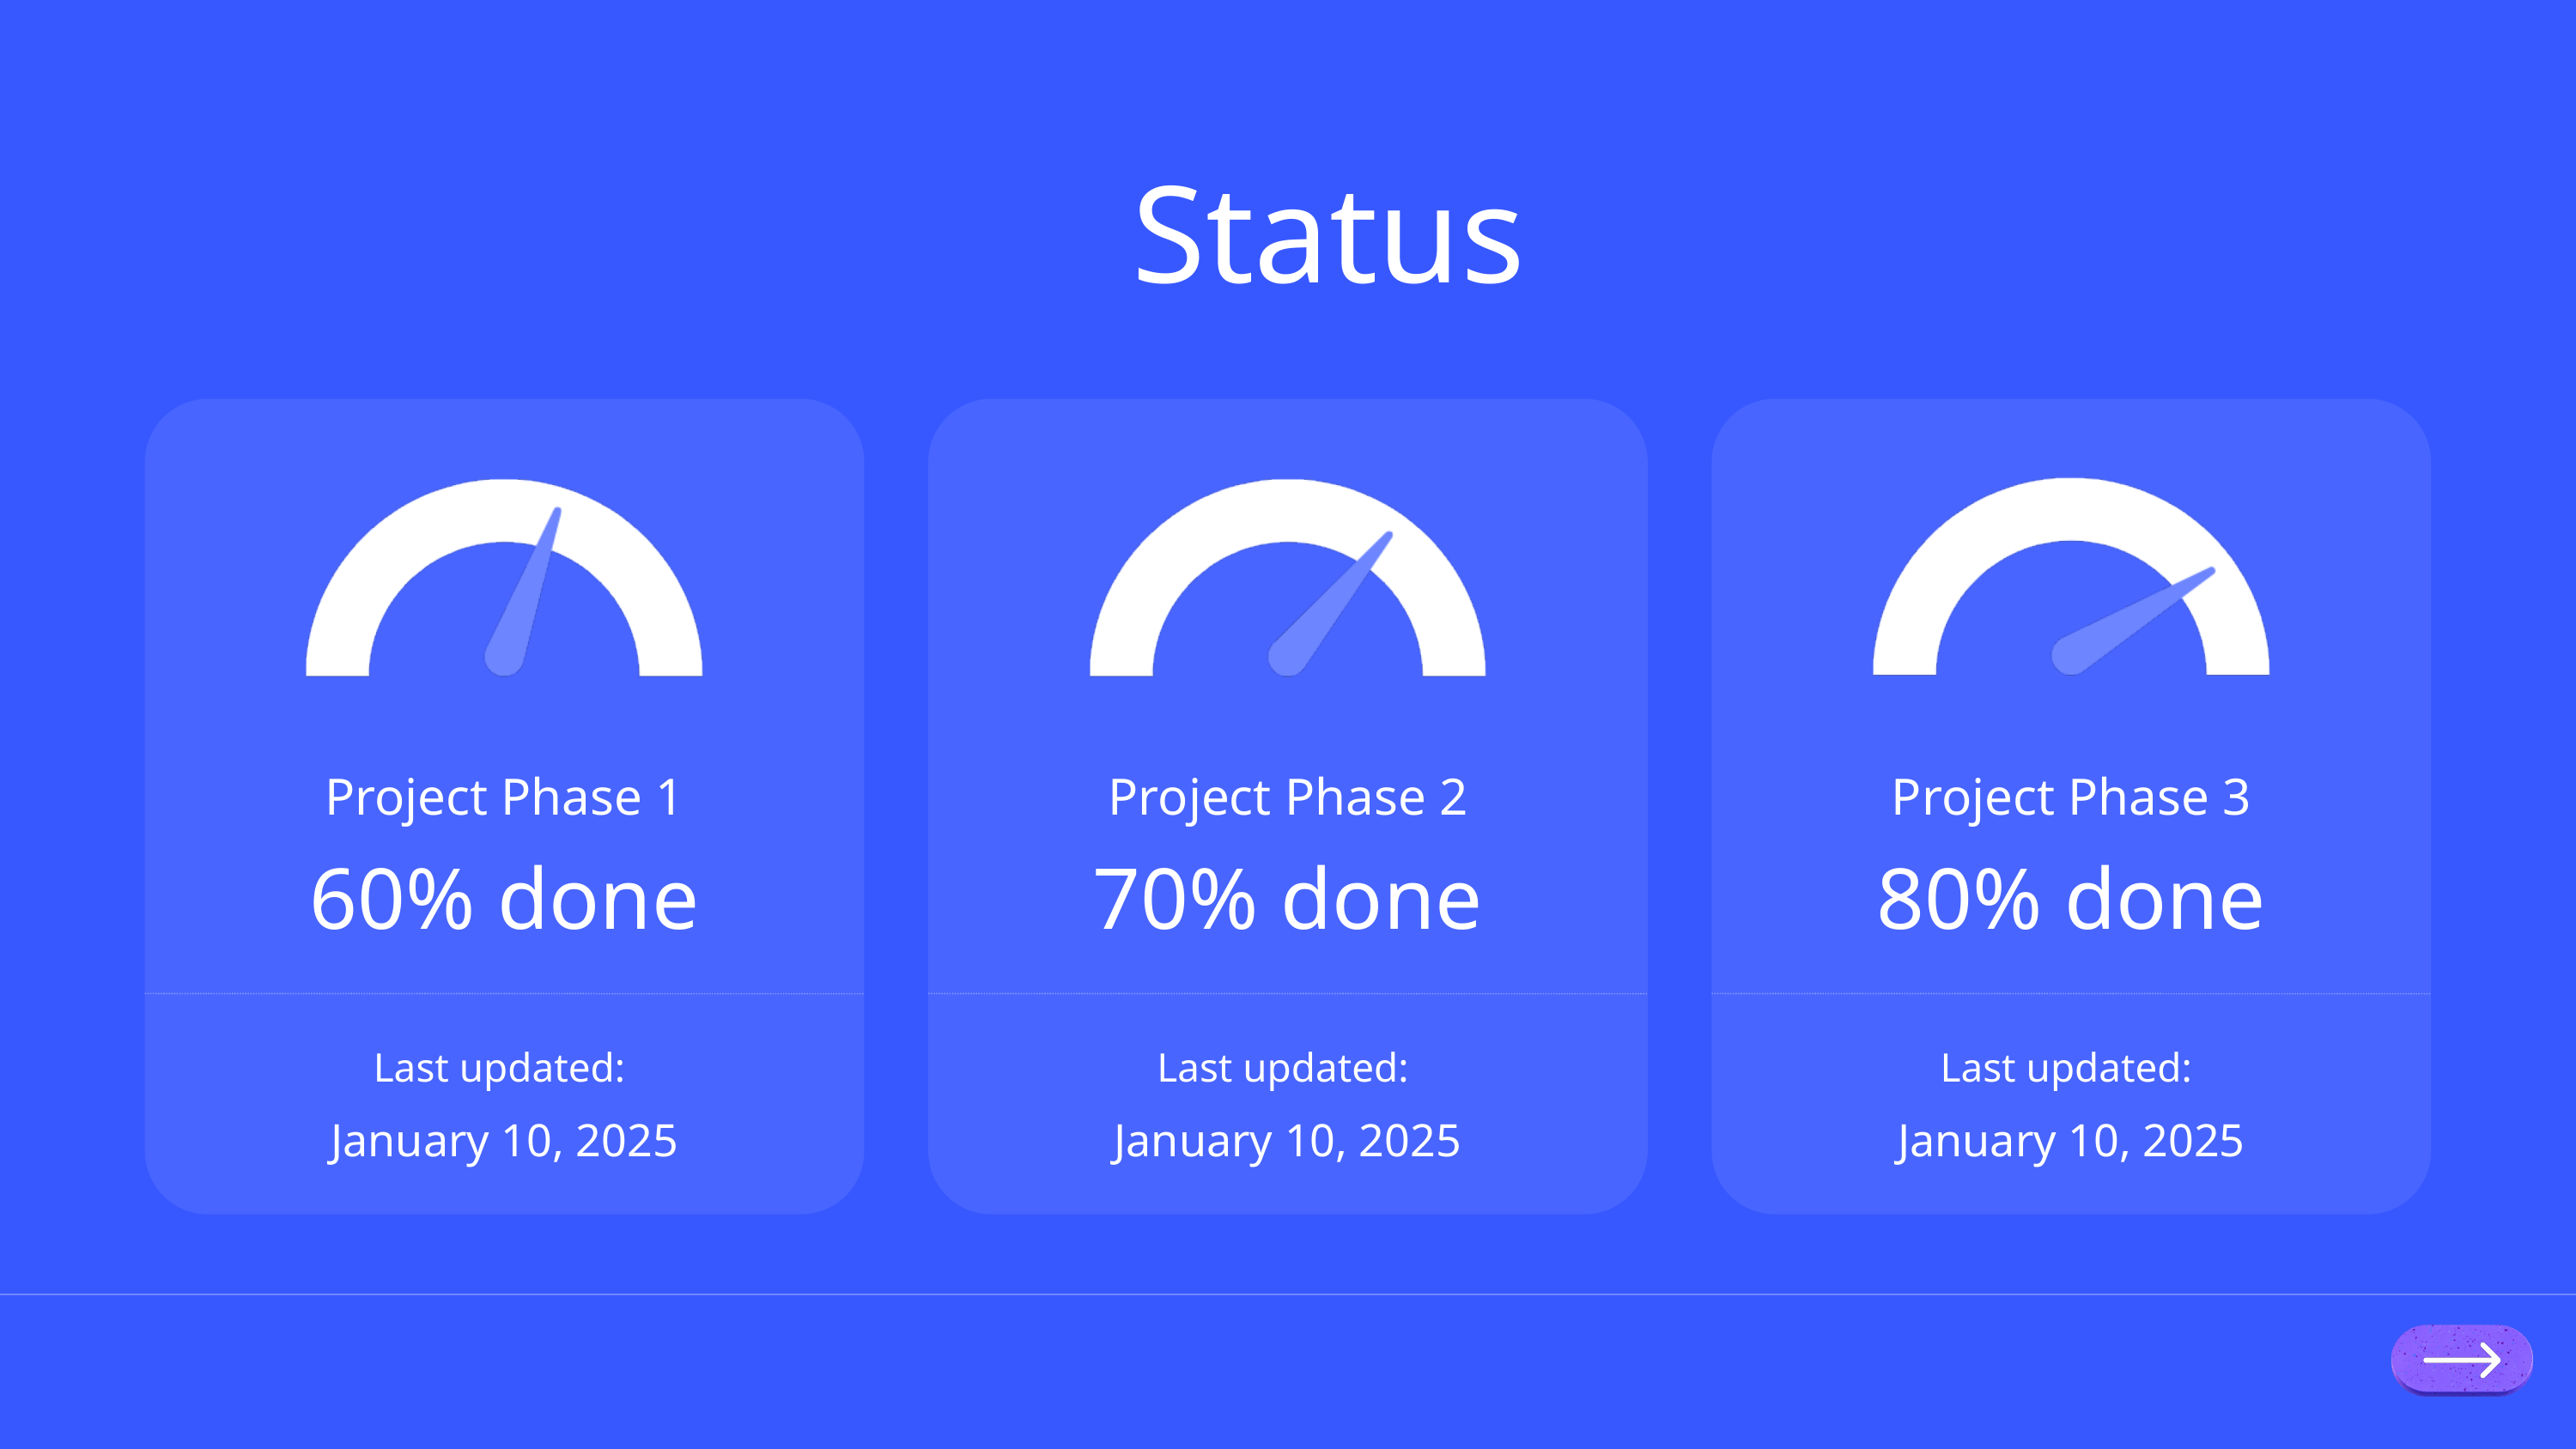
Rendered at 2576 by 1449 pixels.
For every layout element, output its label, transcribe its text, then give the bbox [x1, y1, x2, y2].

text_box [1711, 398, 2432, 1215]
picture [266, 439, 743, 718]
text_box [230, 1041, 779, 1161]
picture [1833, 439, 2310, 718]
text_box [927, 398, 1649, 1215]
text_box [144, 398, 865, 1215]
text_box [1014, 761, 1562, 947]
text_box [230, 761, 779, 947]
text_box Status [586, 135, 2072, 310]
text_box [2391, 1325, 2534, 1397]
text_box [1797, 761, 2345, 947]
picture [1050, 439, 1526, 718]
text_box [1014, 1041, 1562, 1161]
text_box [2423, 1342, 2501, 1379]
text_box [1797, 1041, 2345, 1161]
